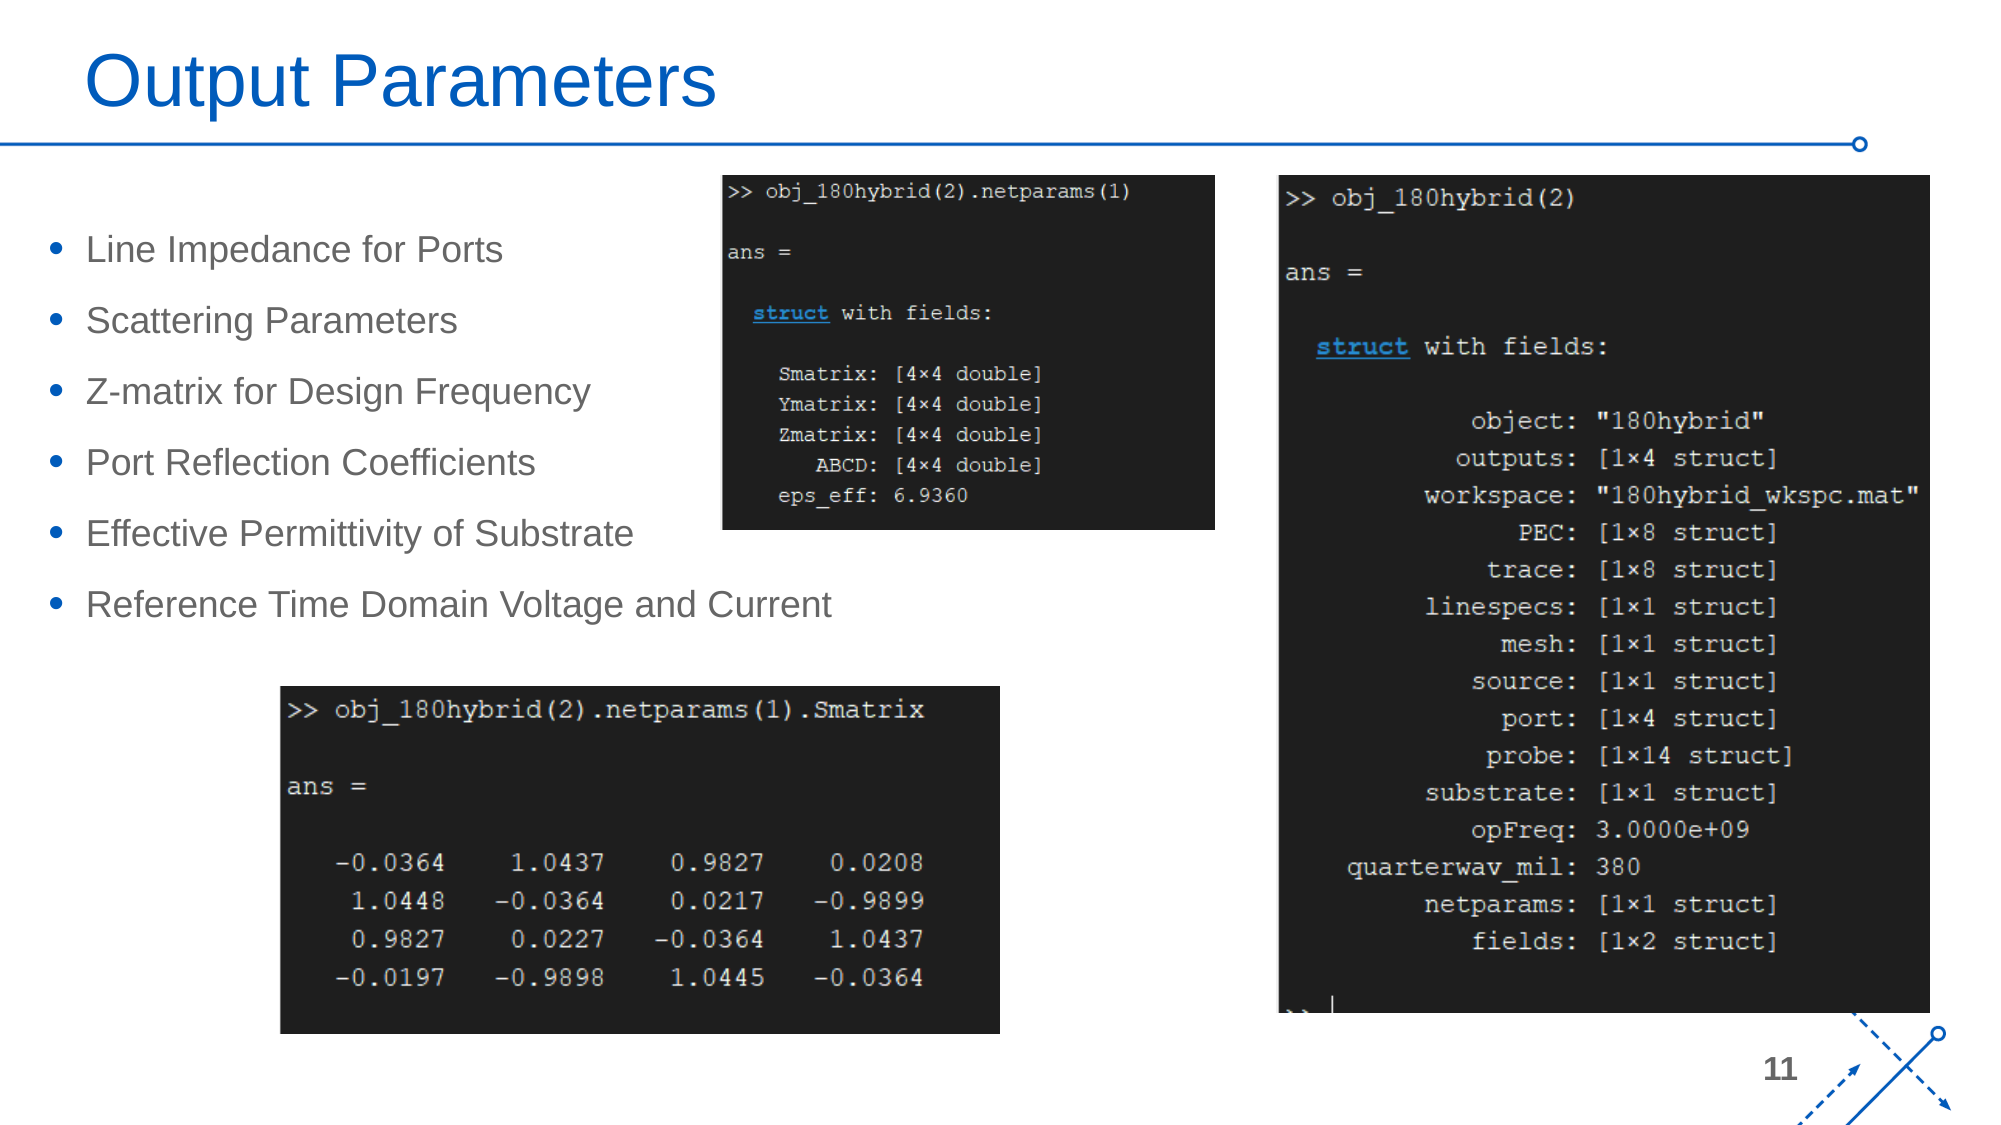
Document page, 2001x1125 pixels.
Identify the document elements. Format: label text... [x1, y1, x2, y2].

picture [0, 0, 2001, 1125]
title Output Parameters [70, 33, 1464, 131]
list Line Impedance for Ports Scattering Parameters Z-matrix for Design Frequency Port Reflection Coefficients Effective Permittivity of Substrate Reference Time Domain Voltage and Current [33, 204, 1174, 856]
